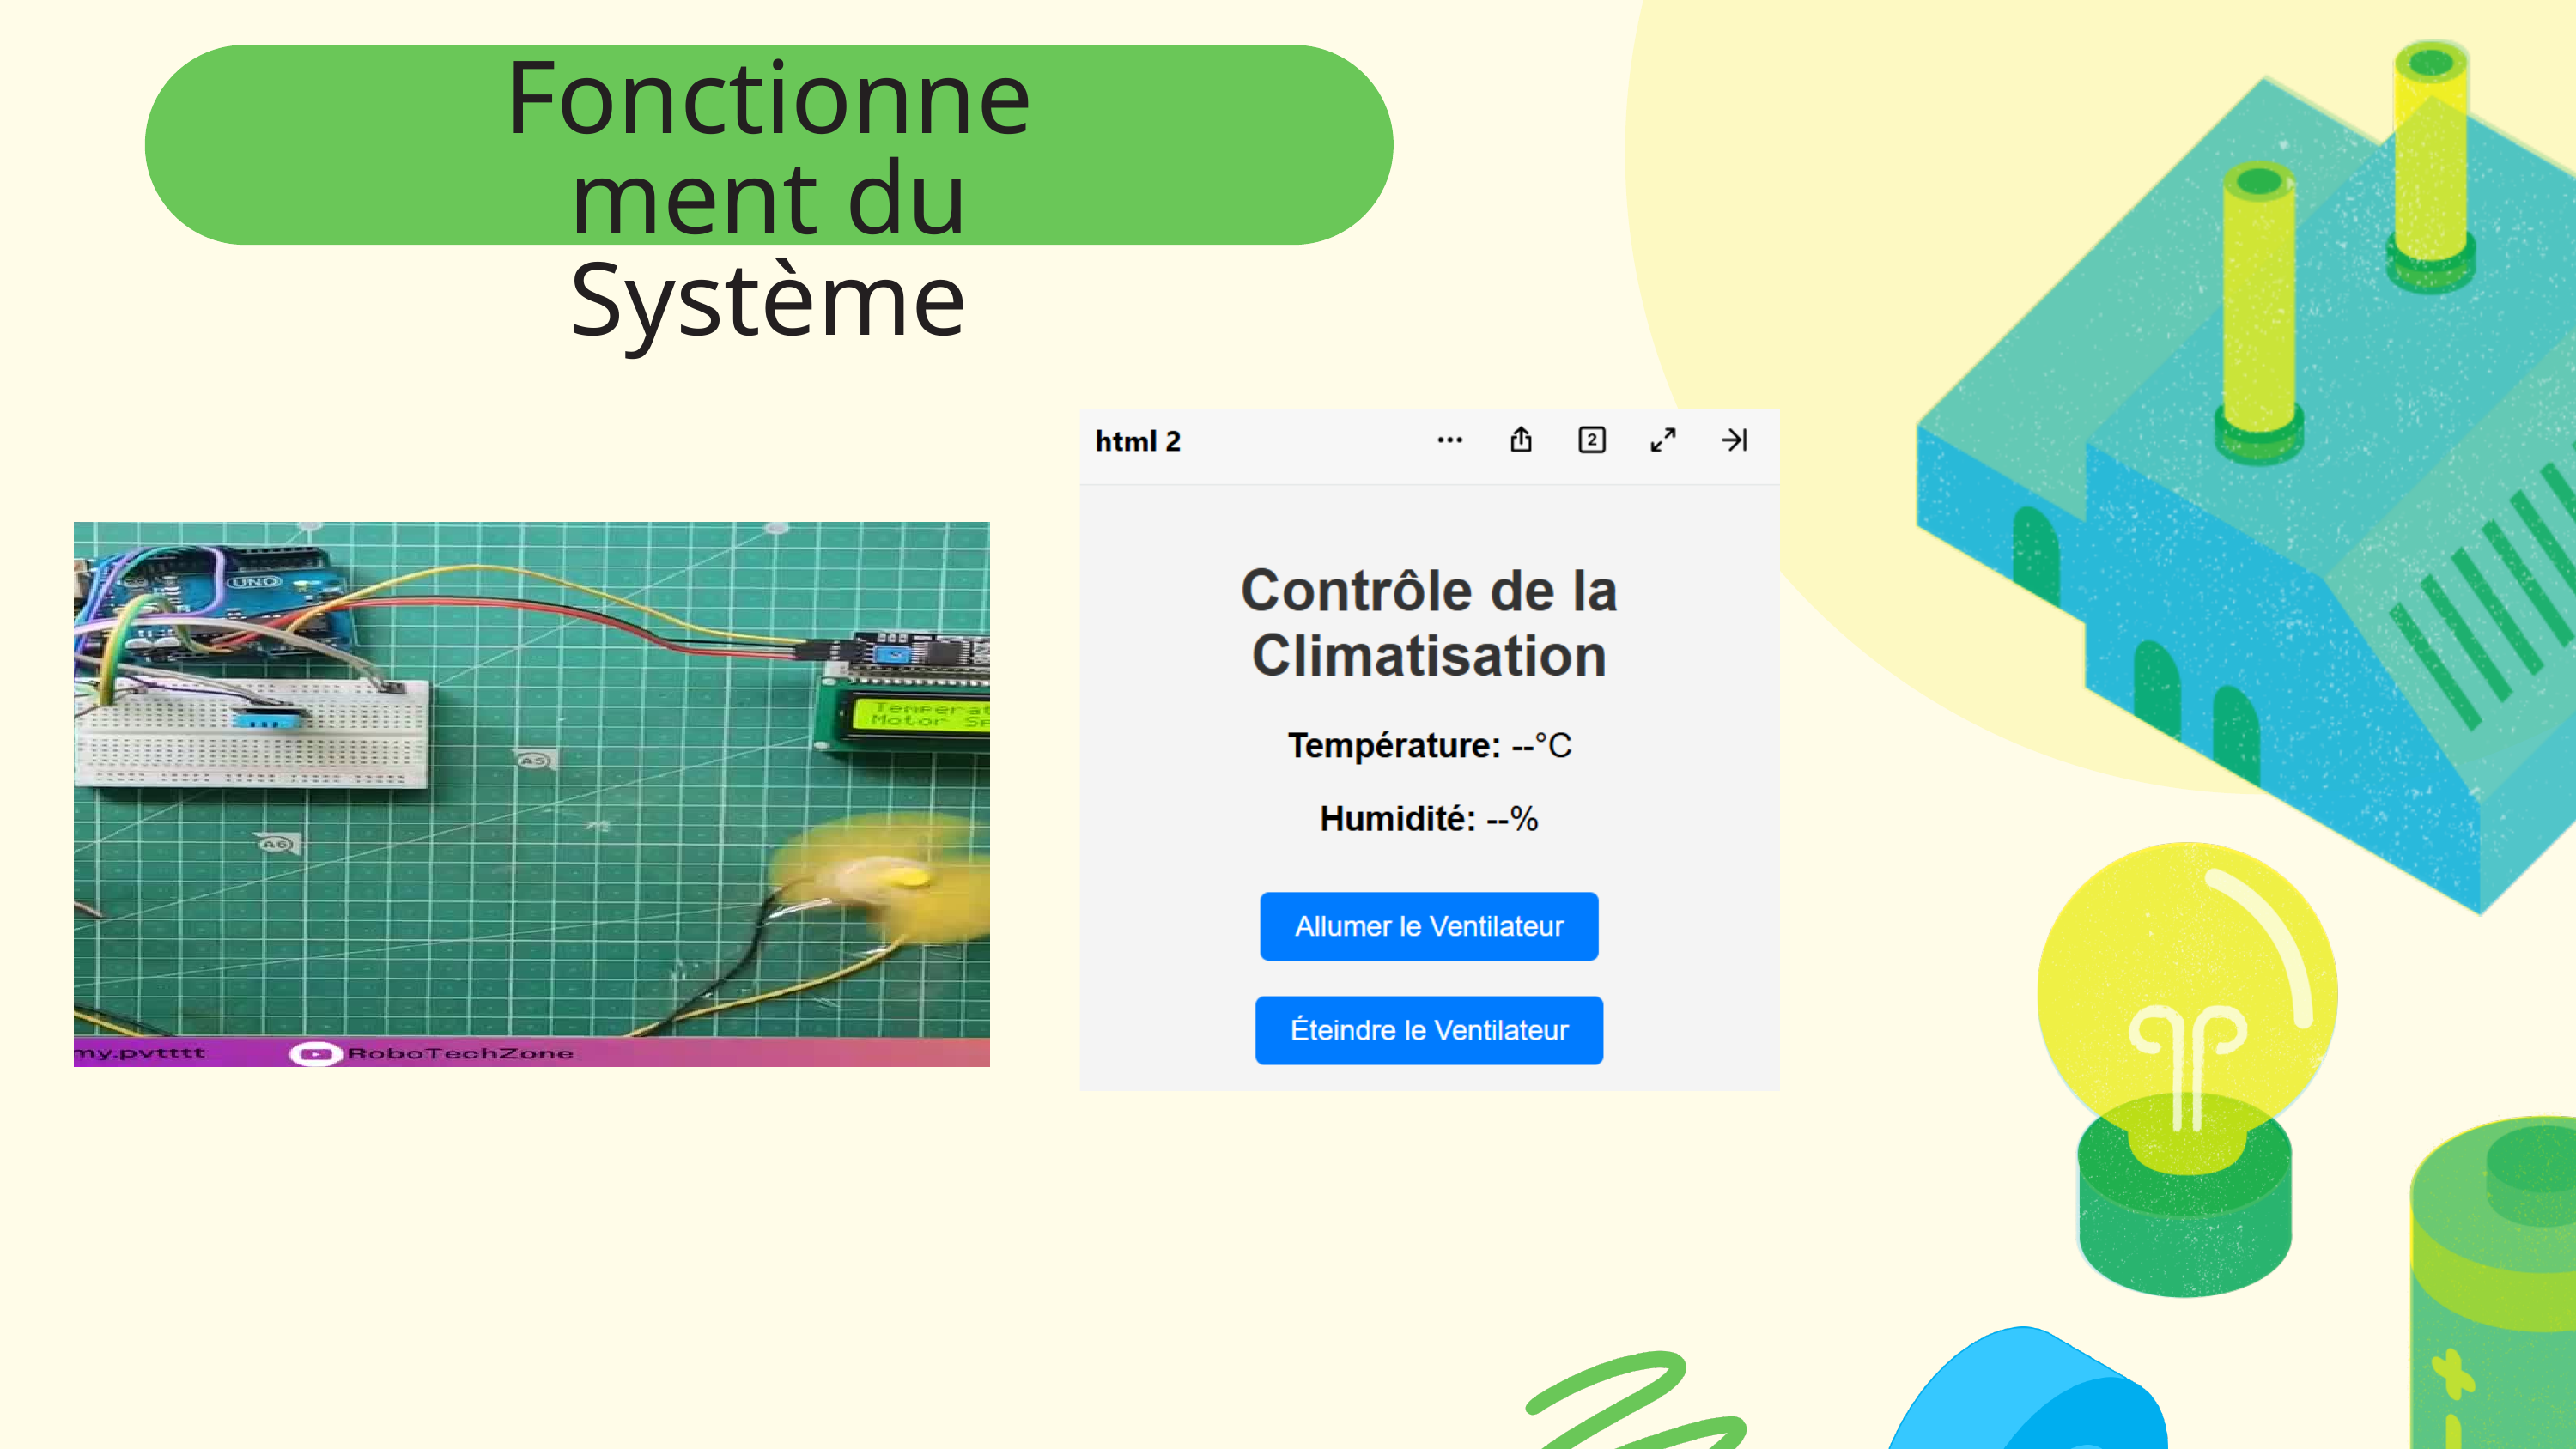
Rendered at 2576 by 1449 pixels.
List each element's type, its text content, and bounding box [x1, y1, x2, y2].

text_box [2406, 1112, 2576, 1449]
text_box [1079, 409, 1780, 1091]
text_box [2037, 841, 2339, 1304]
text_box [1914, 803, 2576, 917]
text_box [1625, 0, 2576, 795]
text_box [144, 44, 1394, 246]
text_box Fonctionnement du Système [458, 252, 1080, 355]
text_box [1515, 1348, 1753, 1449]
text_box [1874, 1326, 2168, 1449]
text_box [72, 521, 991, 1068]
